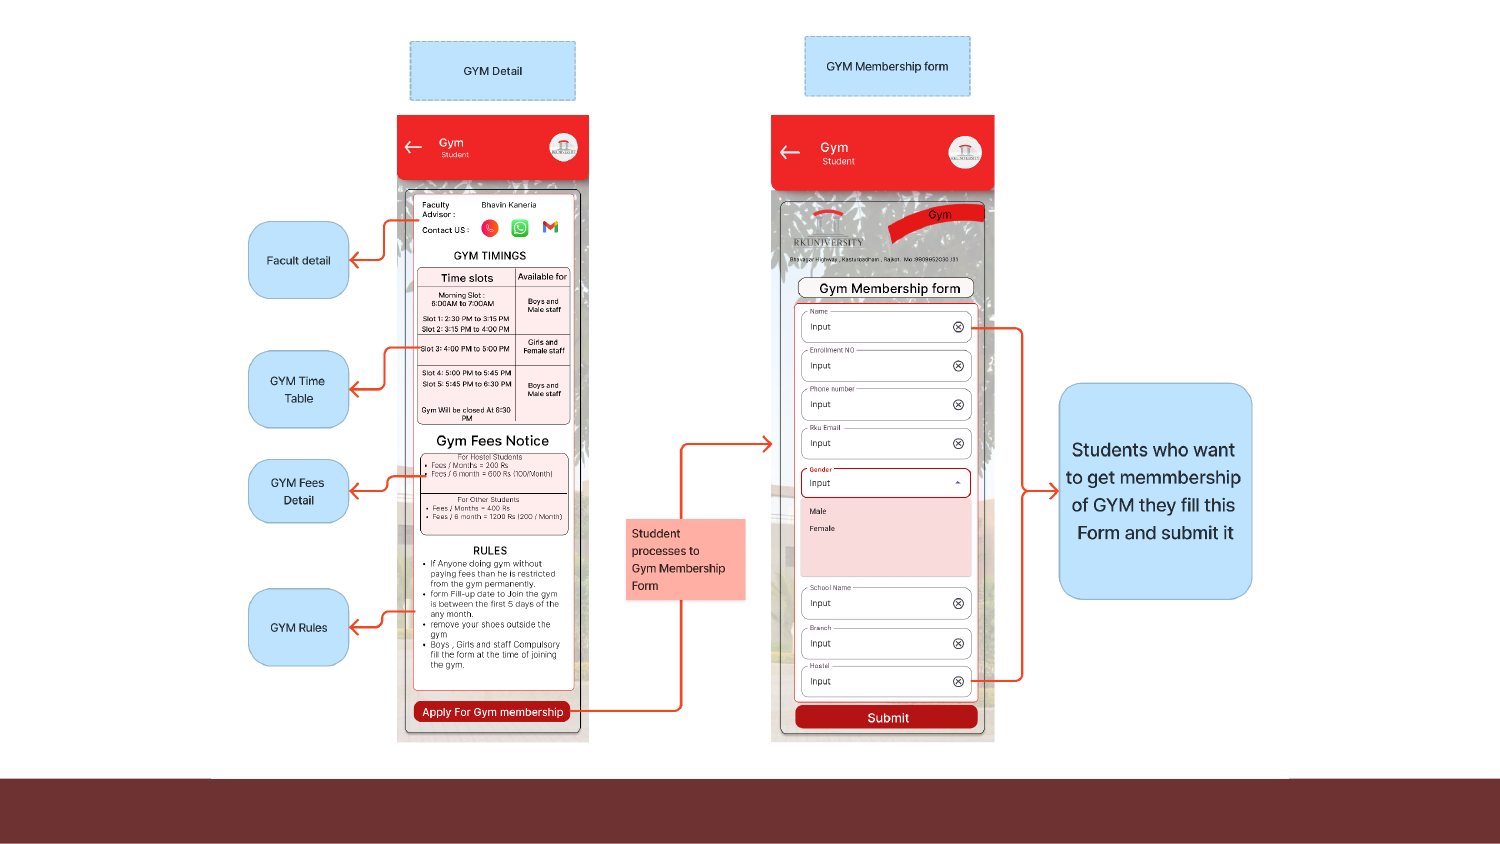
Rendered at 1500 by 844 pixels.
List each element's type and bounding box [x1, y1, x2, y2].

picture [211, 0, 1289, 779]
text_box [0, 778, 1500, 844]
